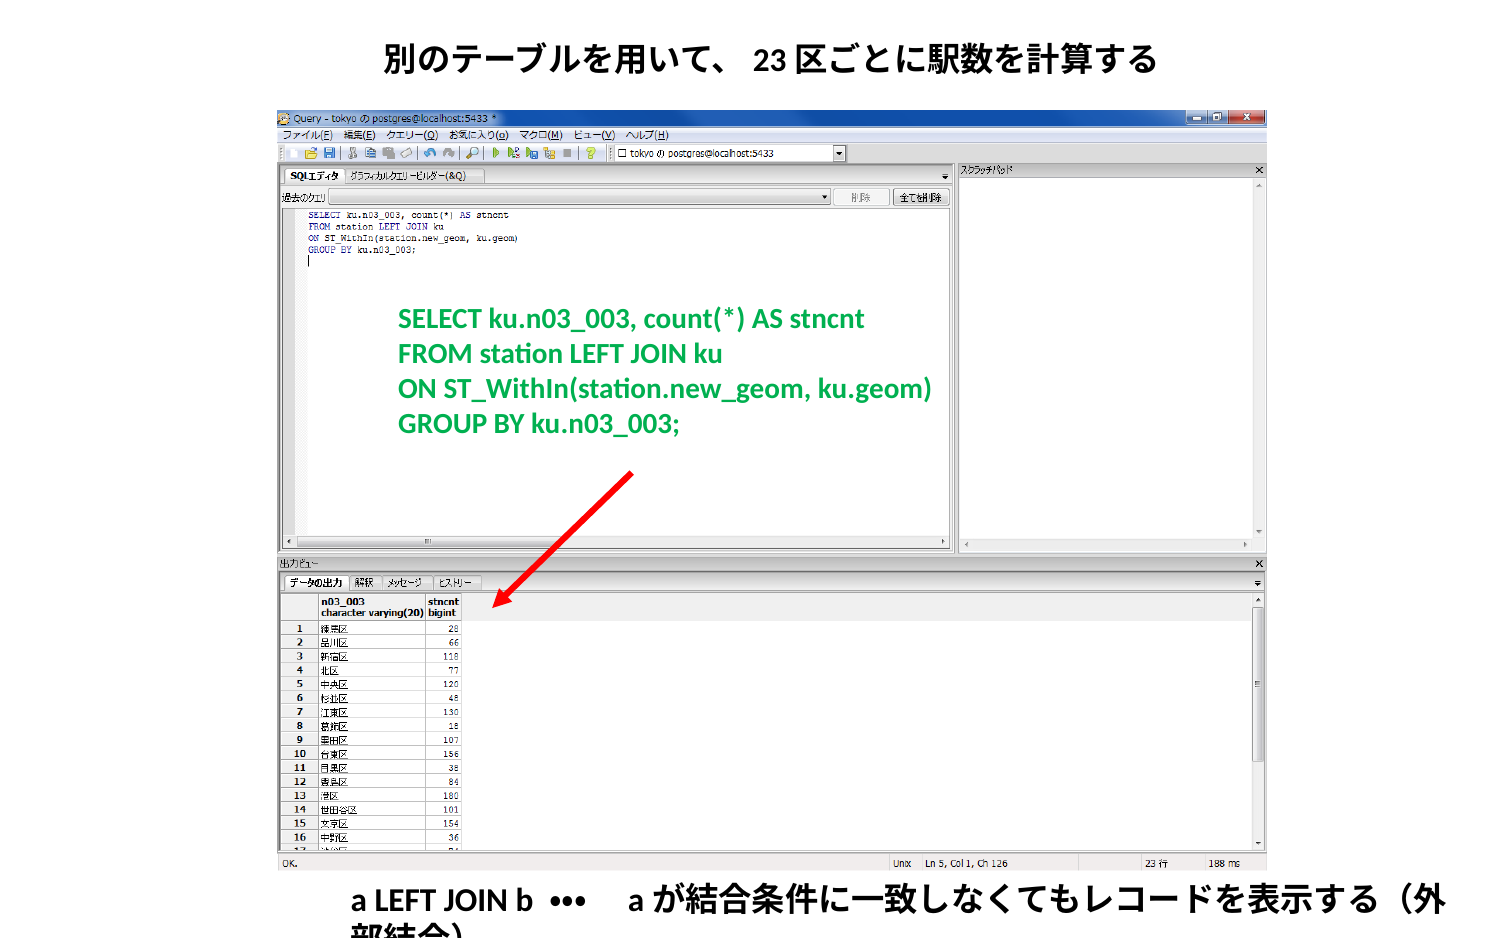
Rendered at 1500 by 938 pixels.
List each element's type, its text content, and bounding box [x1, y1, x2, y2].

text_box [492, 472, 632, 609]
text_box a LEFT JOIN b ・・・ aが結合条件に一致しなくてもレコードを表示する（外部結合） [335, 870, 1489, 938]
text_box 別のテーブルを用いて、23区ごとに駅数を計算する [369, 30, 1175, 86]
picture [277, 110, 1267, 871]
